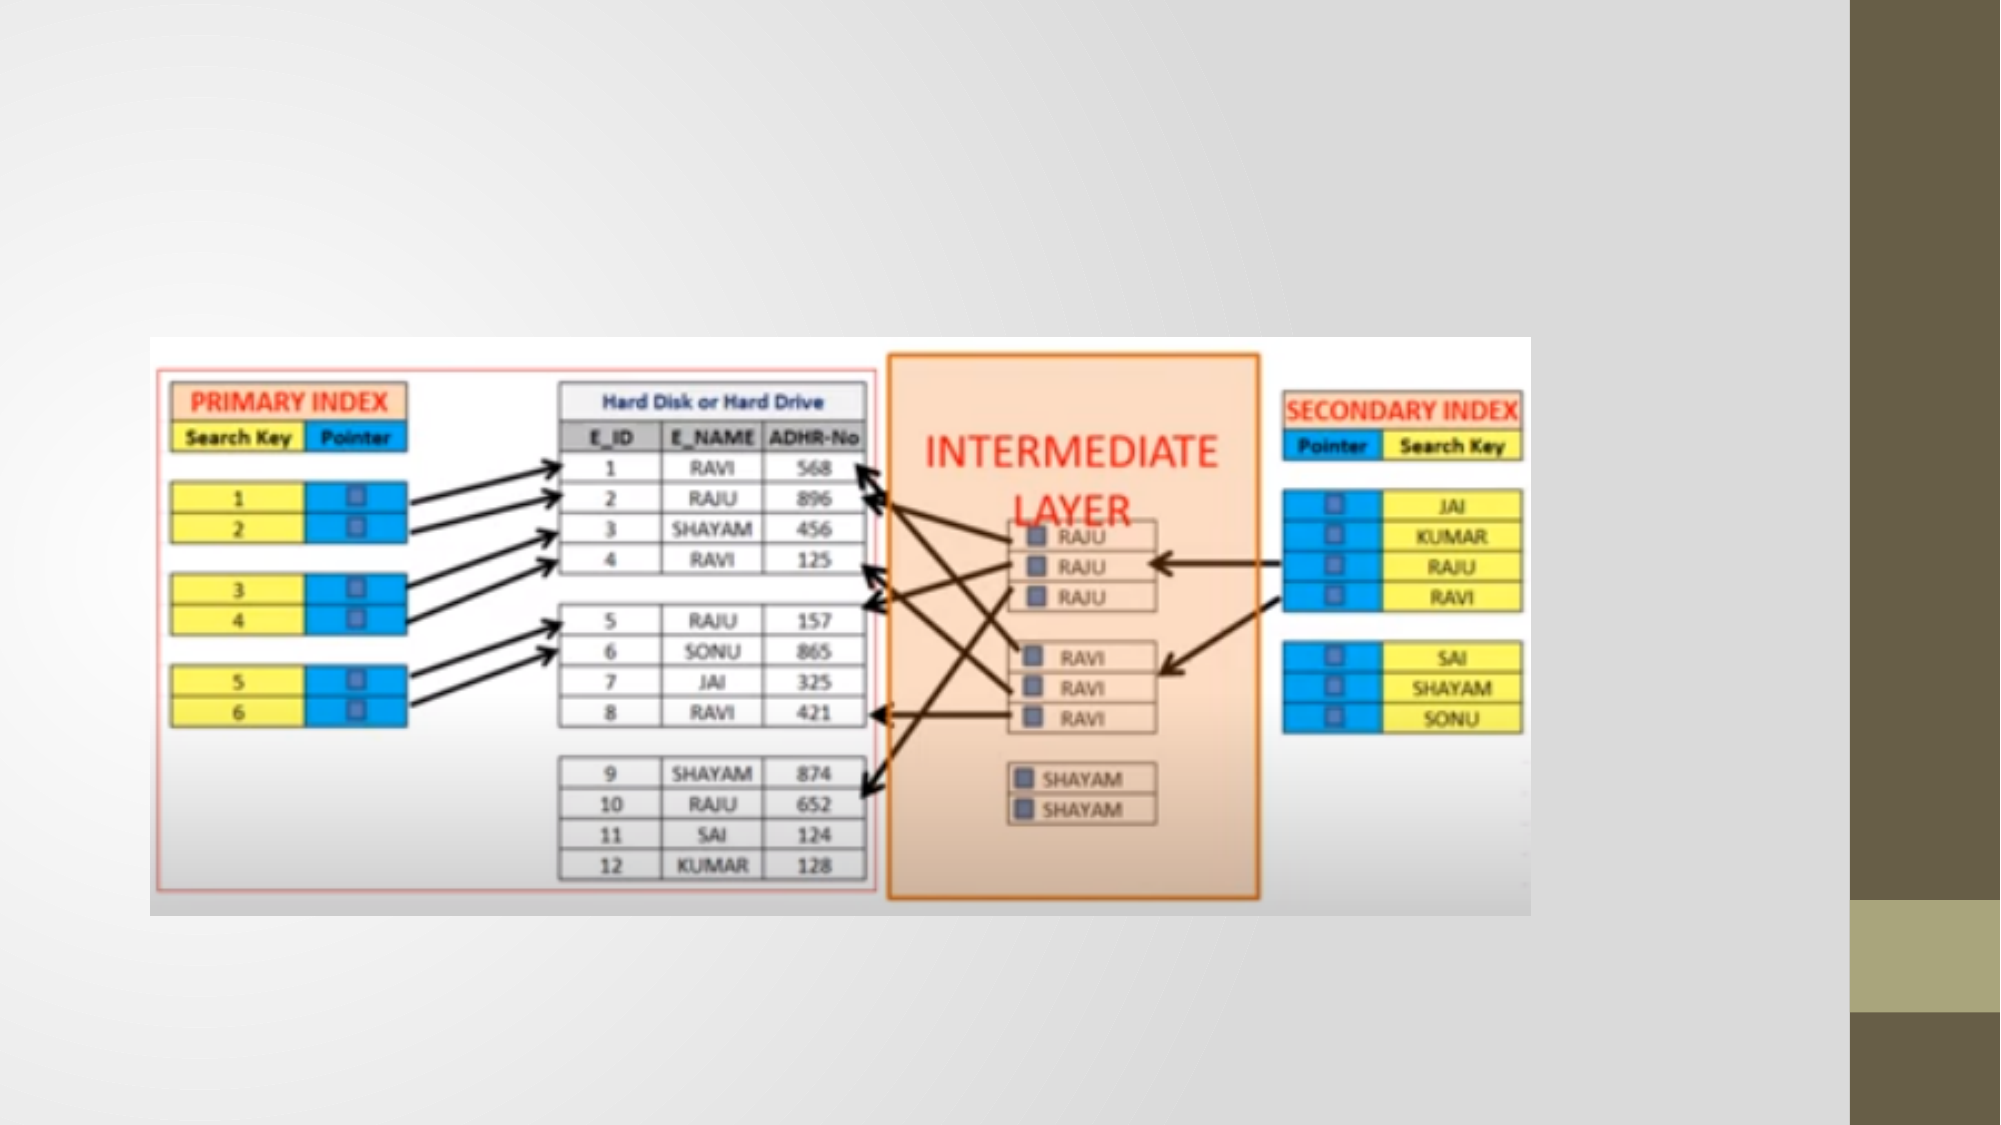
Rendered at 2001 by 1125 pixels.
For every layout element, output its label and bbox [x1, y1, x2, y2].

picture [149, 336, 1532, 917]
